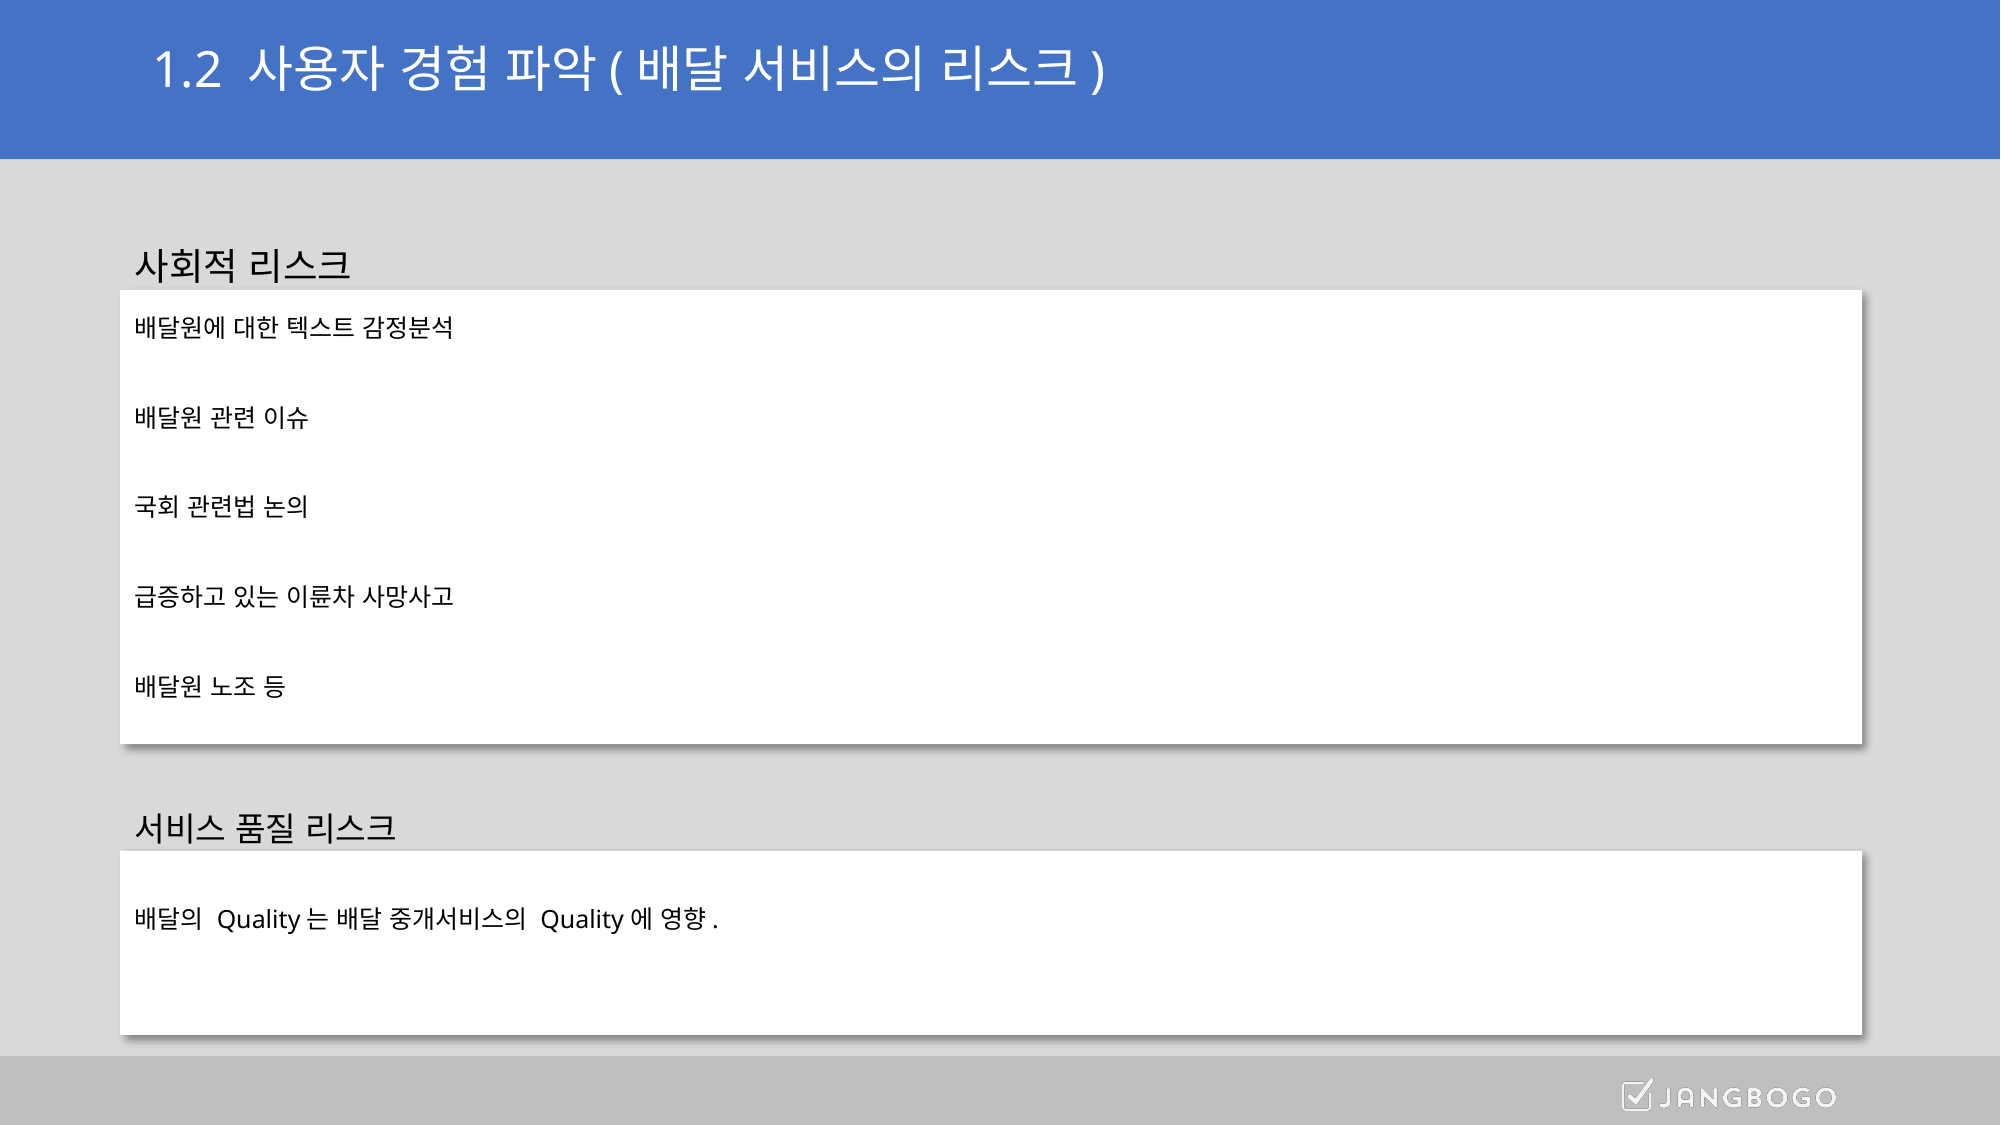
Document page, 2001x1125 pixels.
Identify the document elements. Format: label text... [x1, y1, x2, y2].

title 1.2 사용자 경험 파악(배달 서비스의 리스크) [137, 36, 1863, 129]
text_box 배달의 Quality는 배달 중개서비스의 Quality에 영향. [119, 850, 1863, 1036]
text_box 사회적 리스크 [120, 213, 1121, 296]
text_box 서비스 품질 리스크 [120, 780, 1121, 856]
text_box 배달원에 대한 텍스트 감정분석 배달원 관련 이슈 국회 관련법 논의 급증하고 있는 이륜차 사망사고 배달원 노조 등 [119, 289, 1863, 745]
picture [1622, 1078, 1836, 1111]
